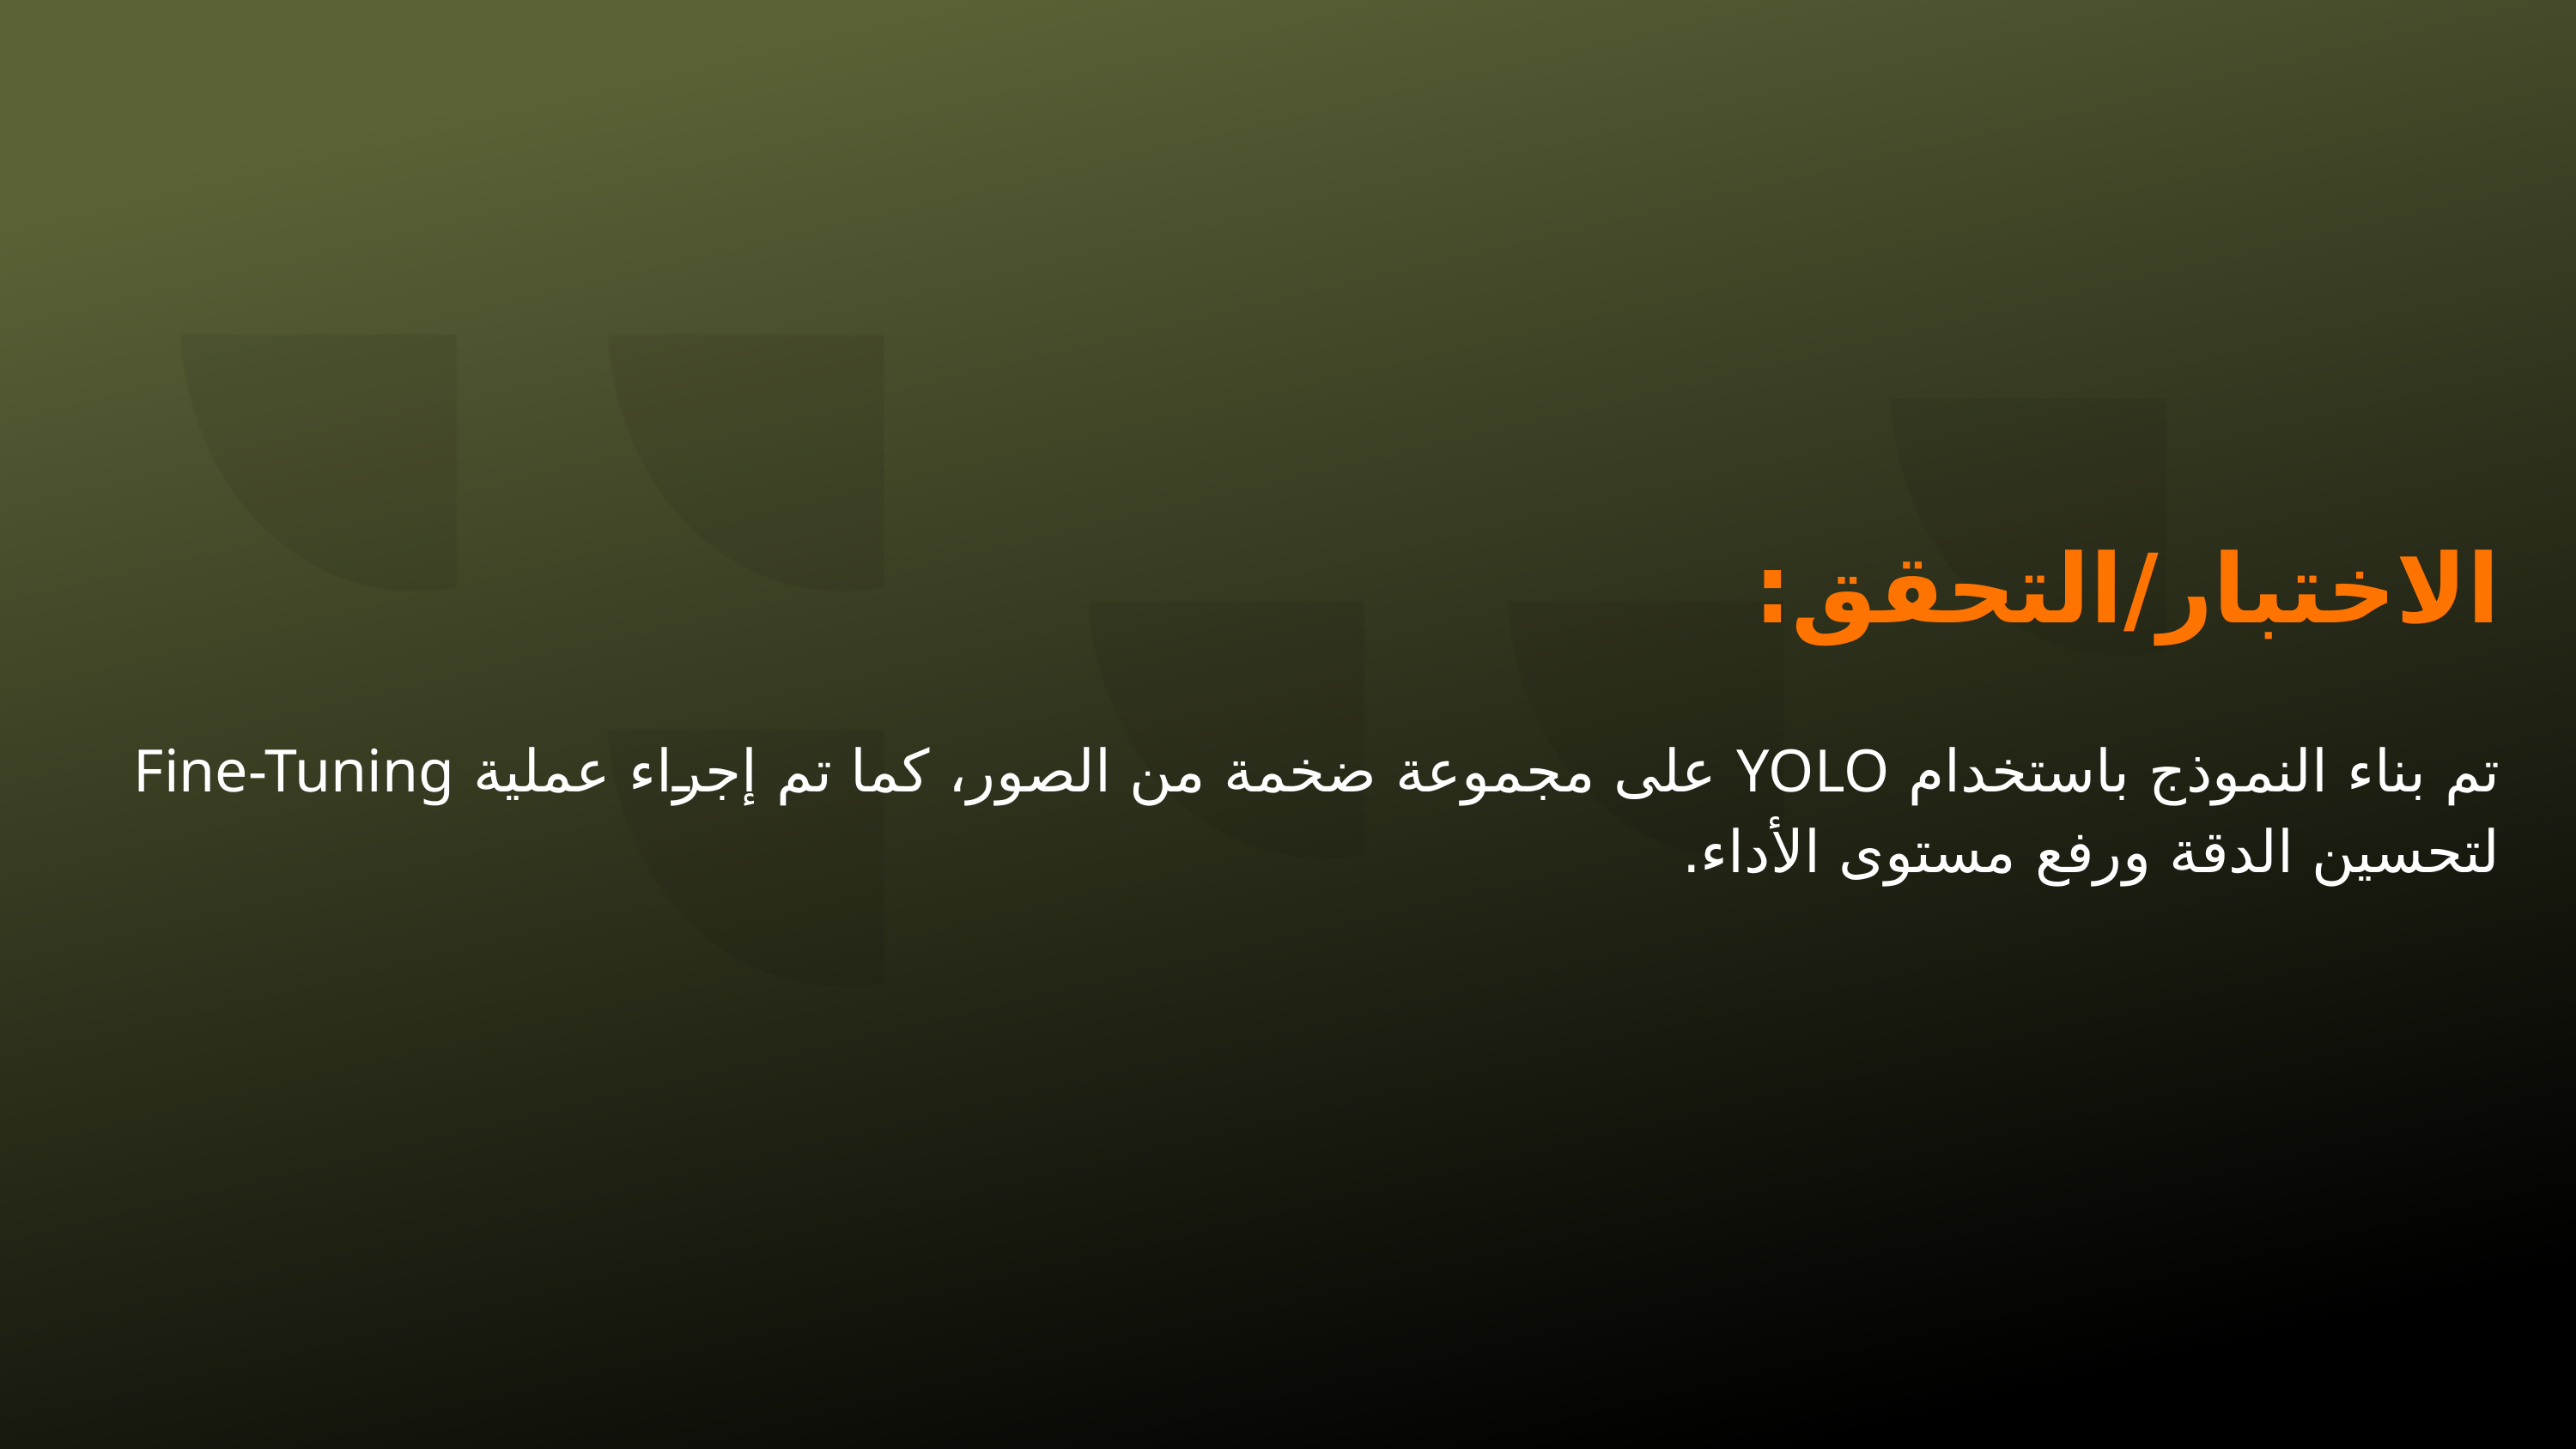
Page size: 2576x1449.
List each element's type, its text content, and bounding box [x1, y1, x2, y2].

text_box الاختبار/التحقق: تم بناء النموذج باستخدام YOLO على مجموعة ضخمة من الصور، كما تم إجراء عملية Fine-Tuning لتحسين الدقة ورفع مستوى الأداء. [75, 509, 2501, 966]
text_box [0, 0, 2576, 1449]
